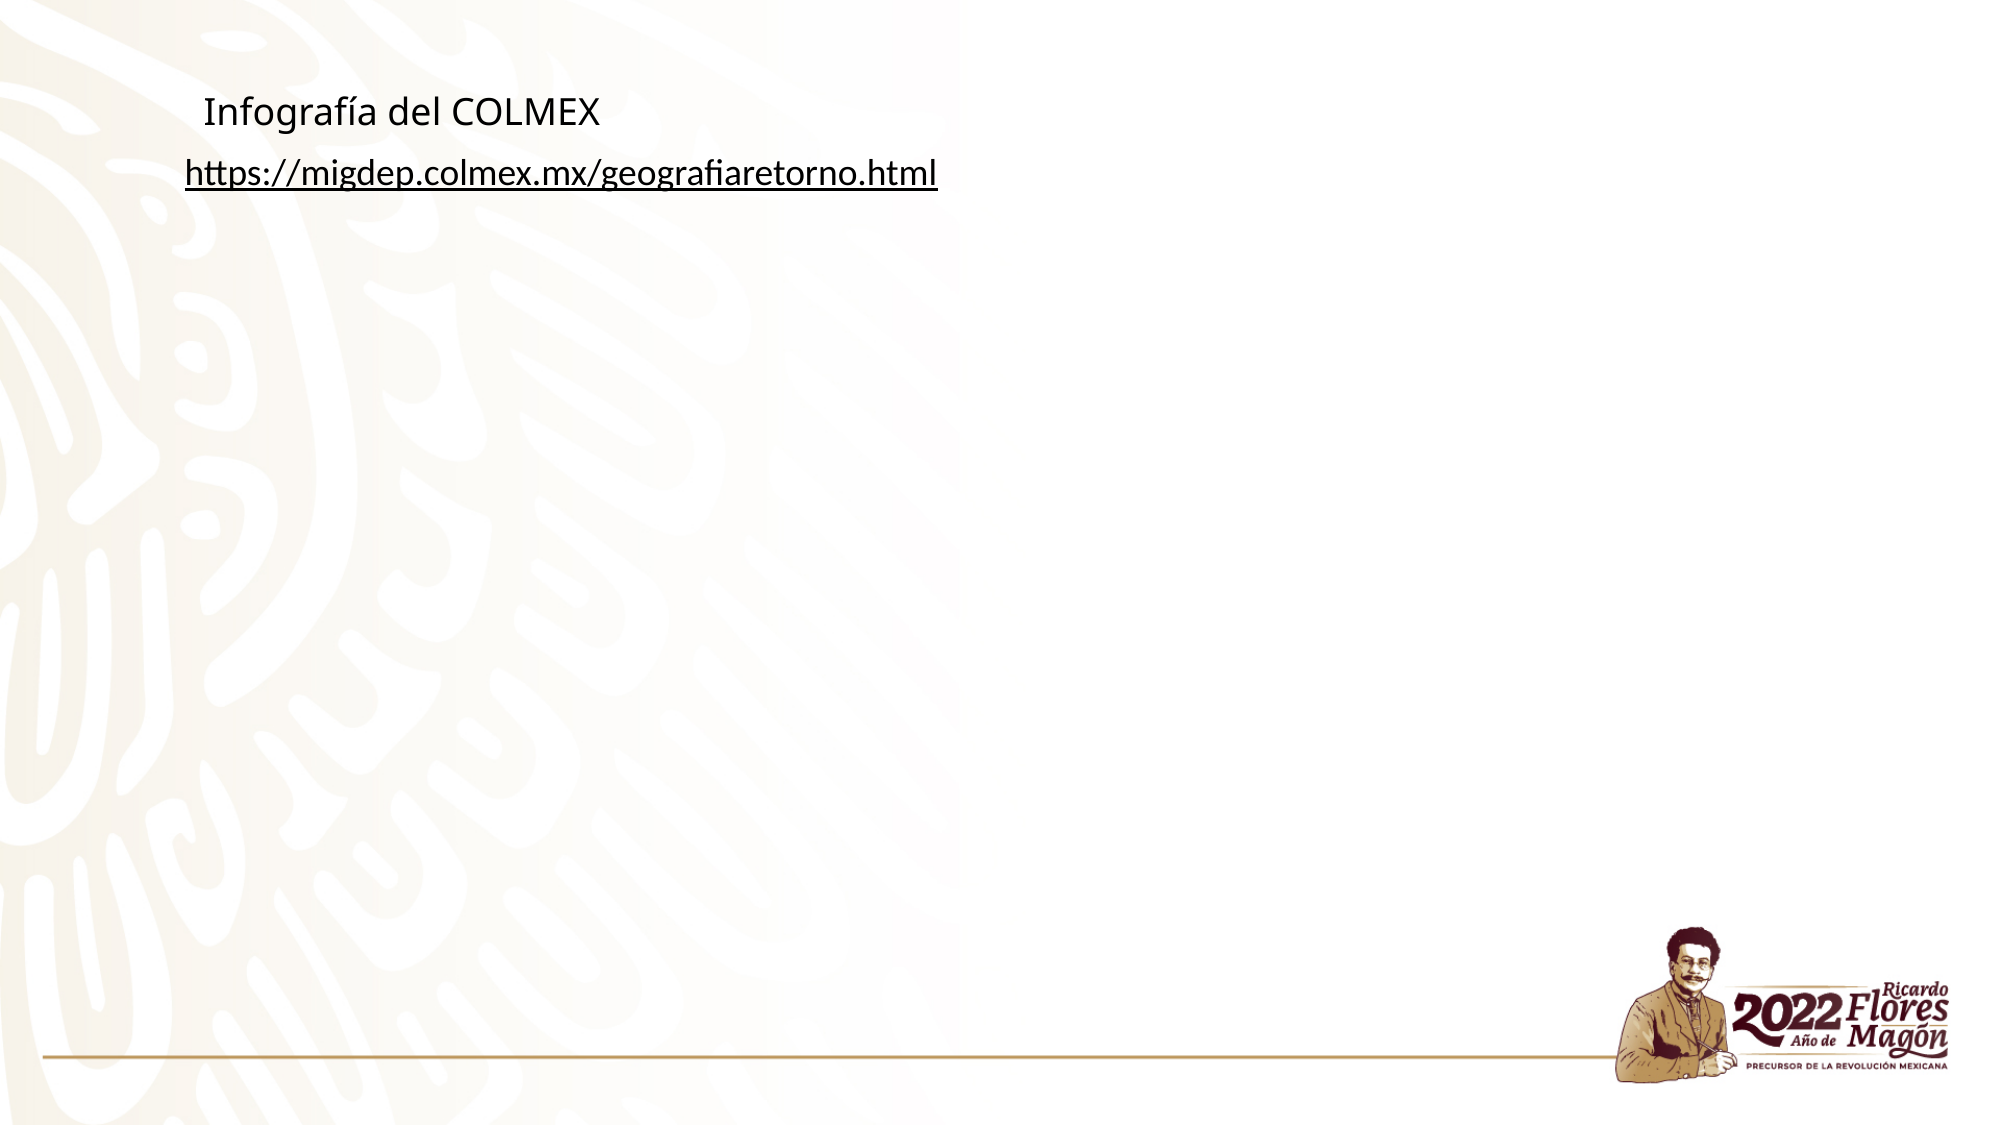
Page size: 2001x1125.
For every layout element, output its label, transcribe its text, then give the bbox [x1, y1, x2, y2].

text_box https://migdep.colmex.mx/geografiaretorno.html [169, 140, 1170, 201]
picture [0, 0, 2001, 1125]
text_box Infografía del COLMEX [188, 80, 616, 140]
